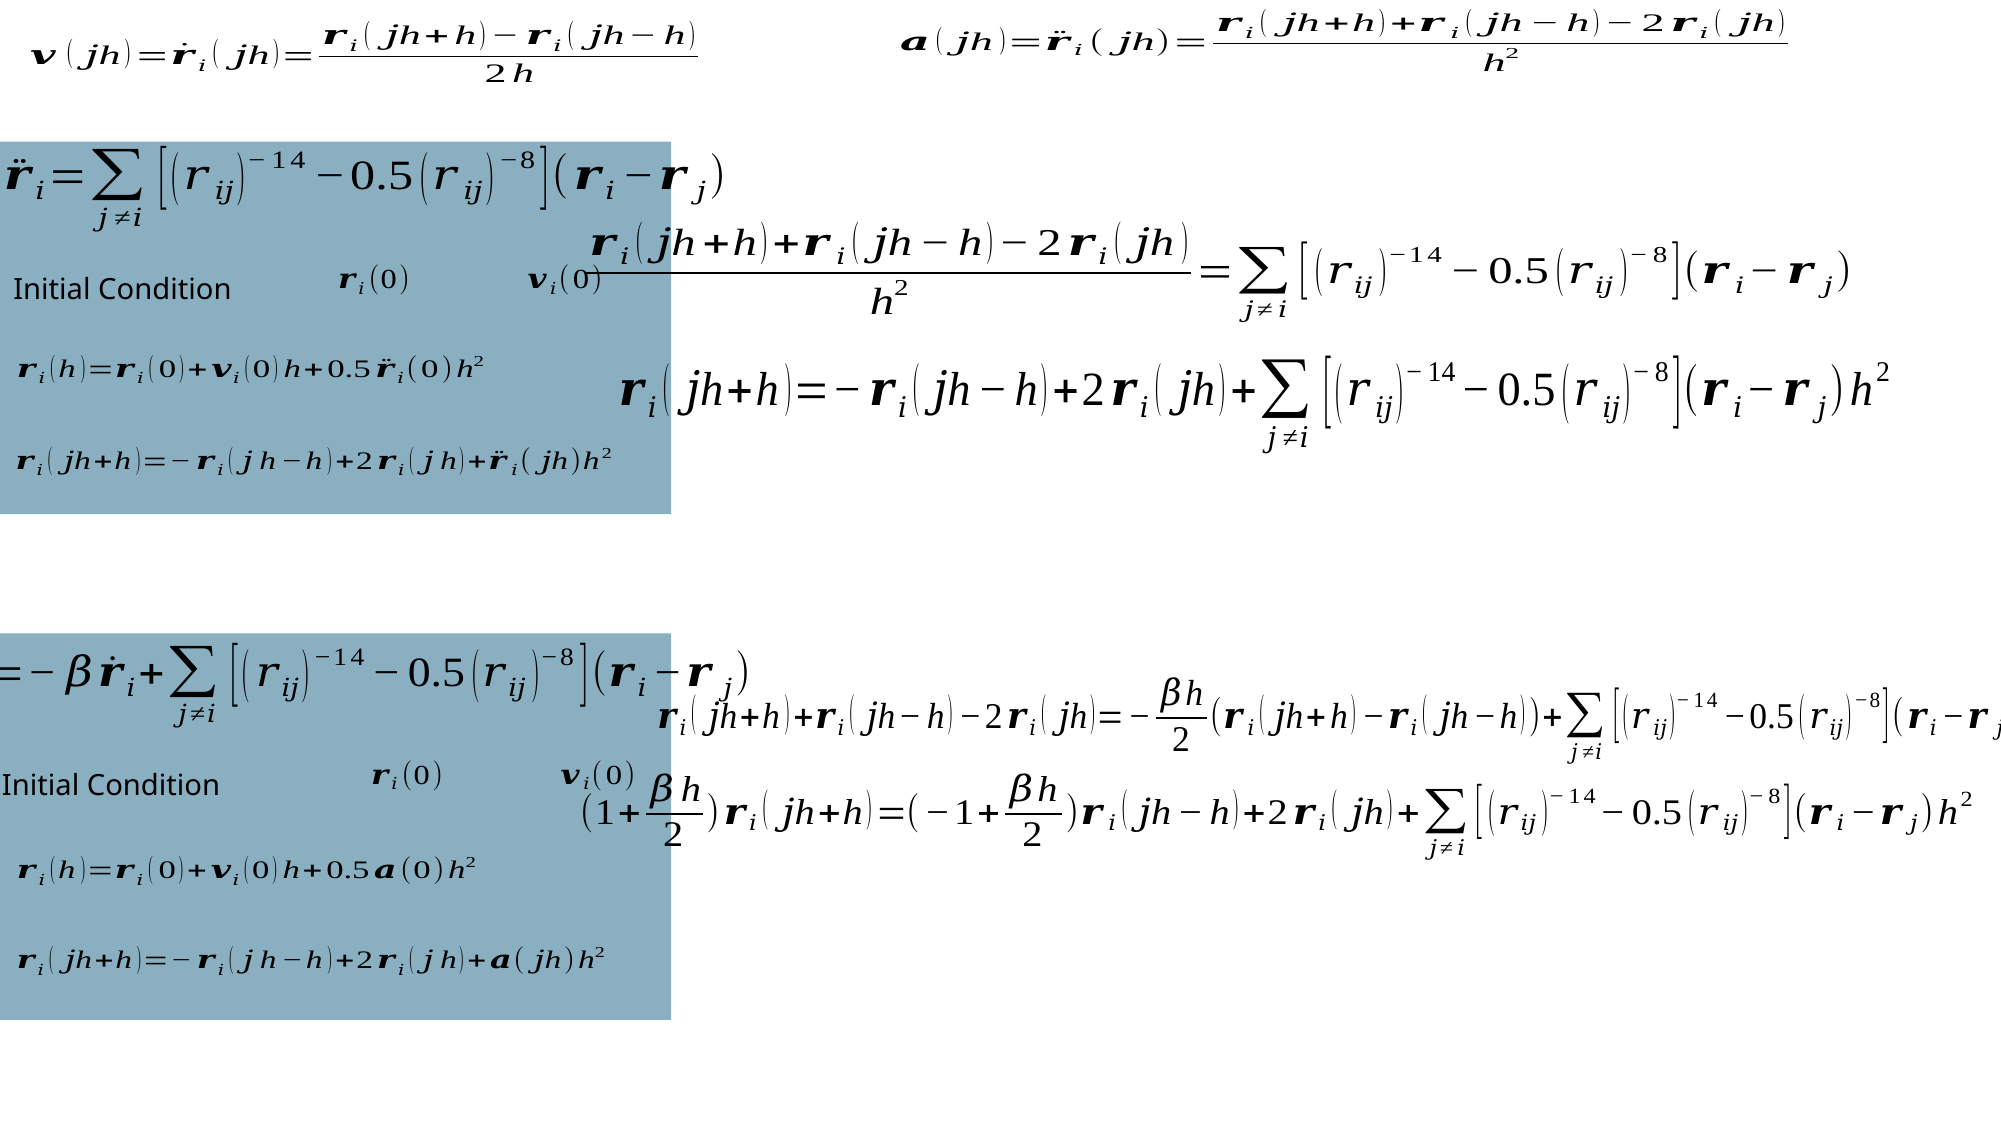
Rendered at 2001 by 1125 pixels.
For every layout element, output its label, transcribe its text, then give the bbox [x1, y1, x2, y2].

text_box [0, 633, 672, 1020]
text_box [0, 141, 1889, 515]
text_box Initial Condition [0, 758, 243, 809]
